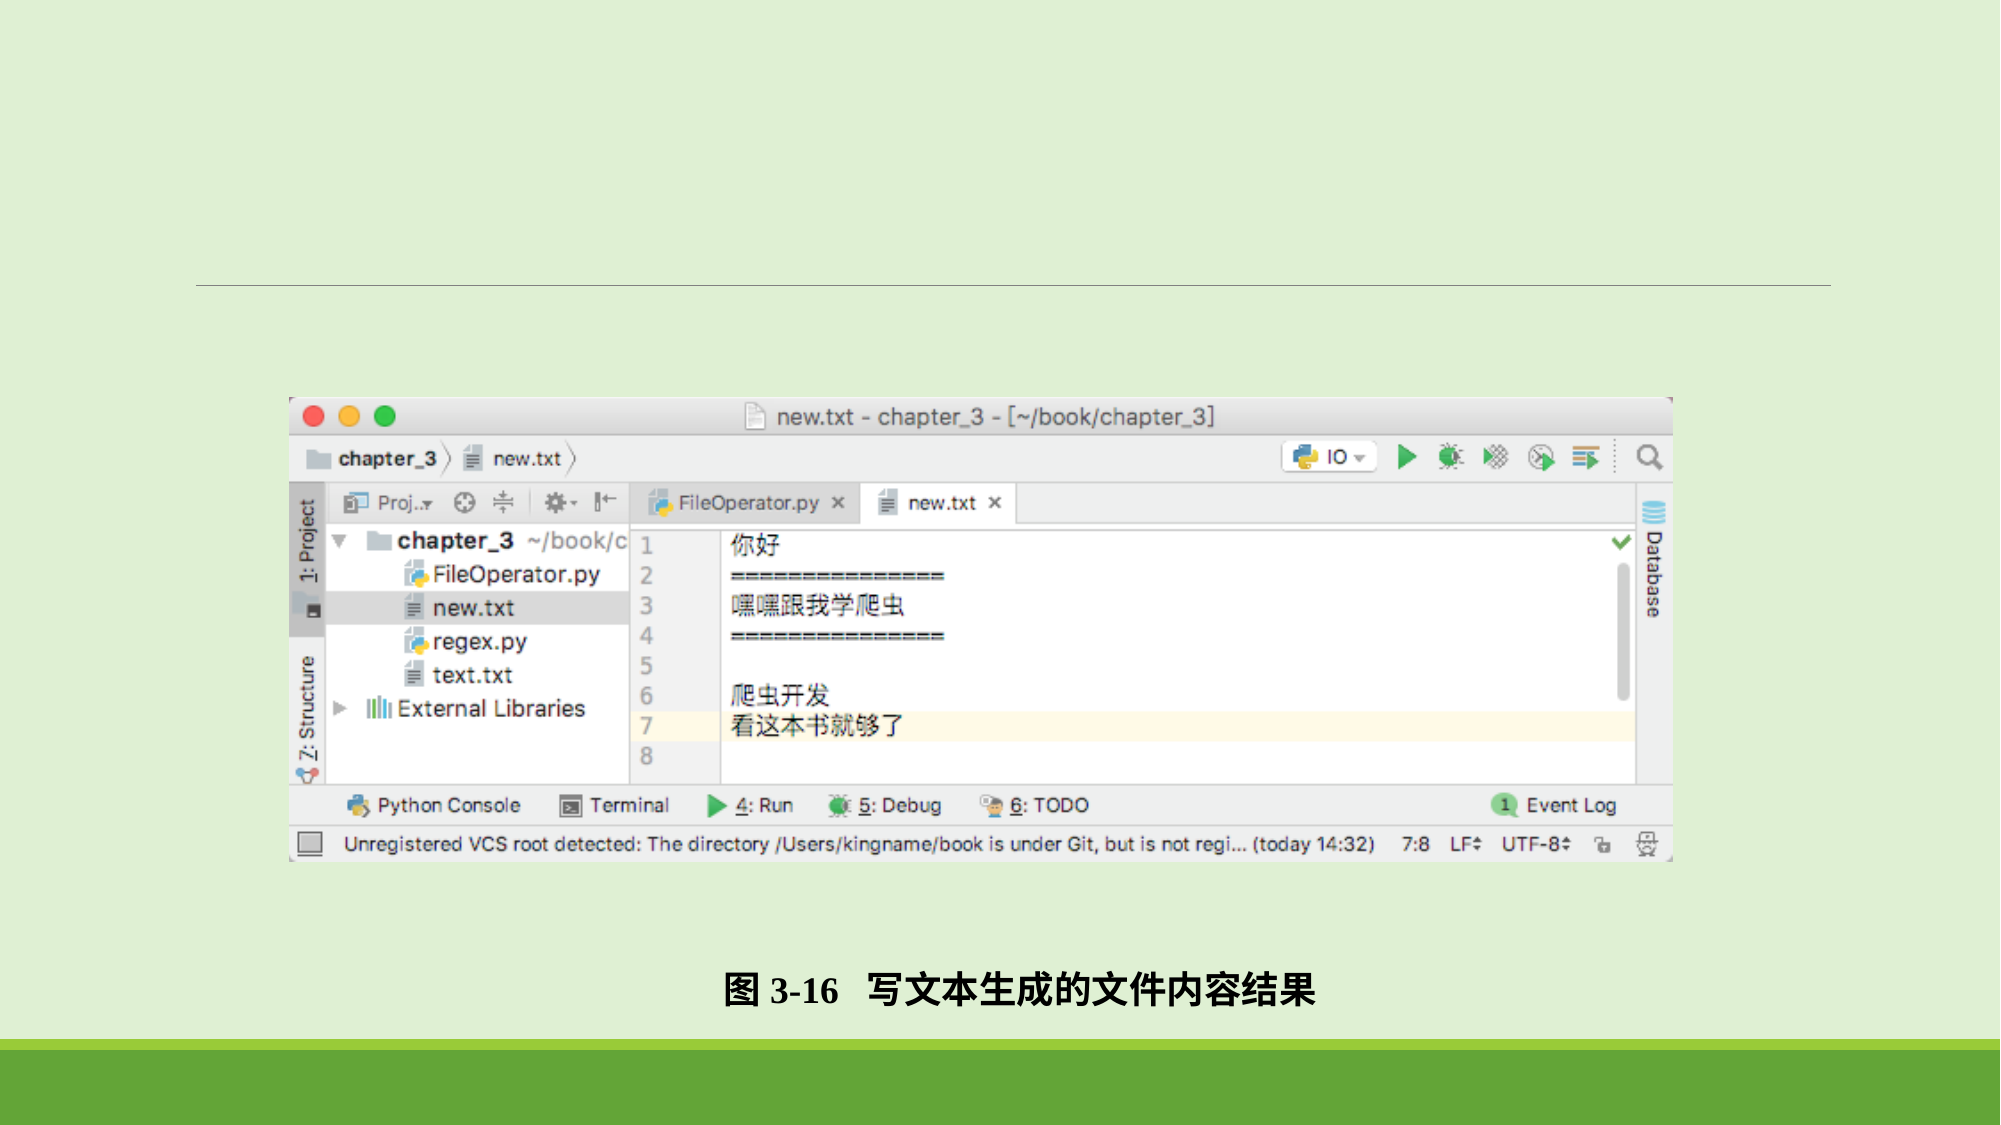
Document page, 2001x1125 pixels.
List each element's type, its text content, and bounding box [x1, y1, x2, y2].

picture [288, 396, 1673, 863]
text_box 图3-16 写文本生成的文件内容结果 [708, 958, 1332, 1019]
